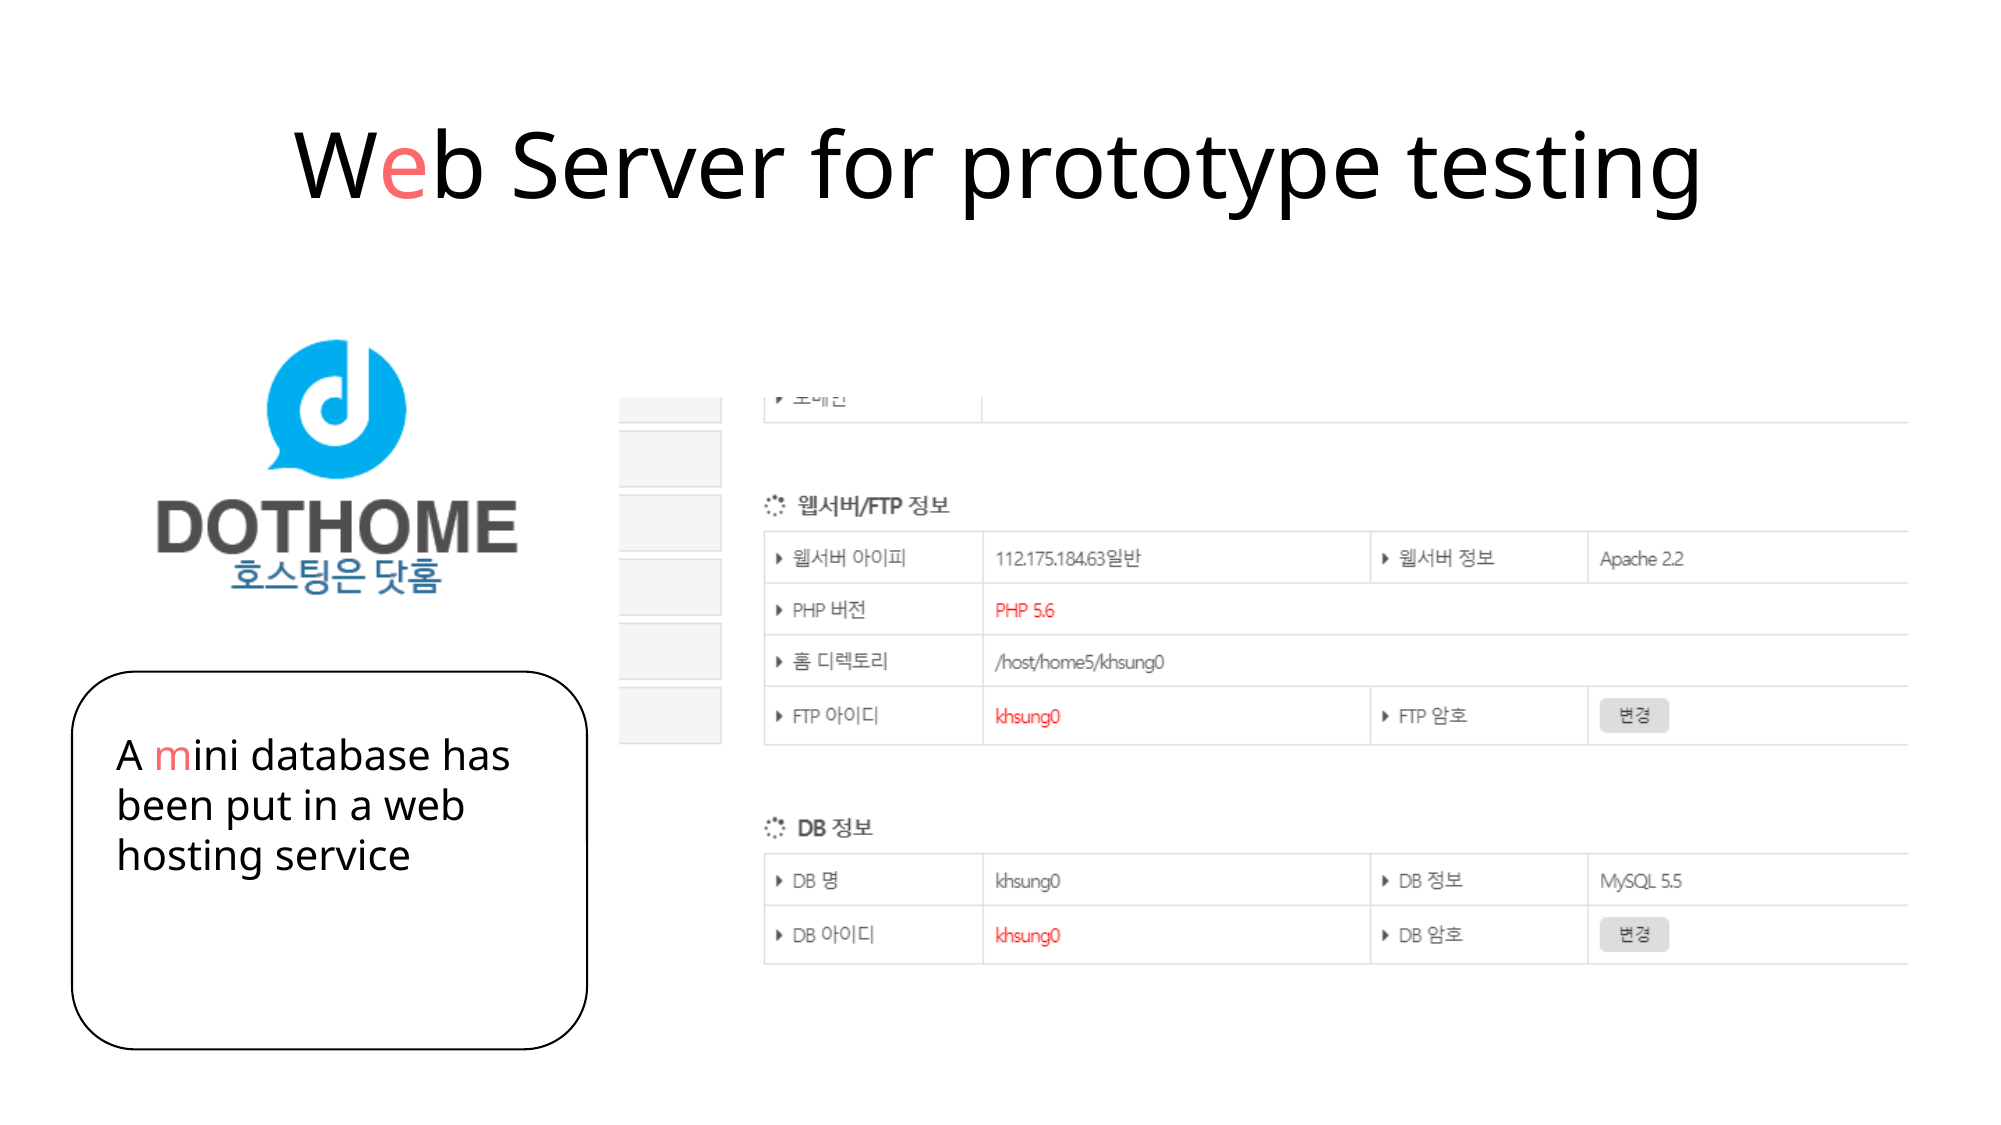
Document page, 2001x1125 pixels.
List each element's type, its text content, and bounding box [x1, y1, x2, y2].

text_box A mini database has been put in a web hosting service [101, 721, 558, 887]
picture [153, 318, 521, 631]
text_box [70, 670, 589, 1051]
title Web Server for prototype testing [137, 59, 1863, 278]
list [619, 397, 1908, 1008]
